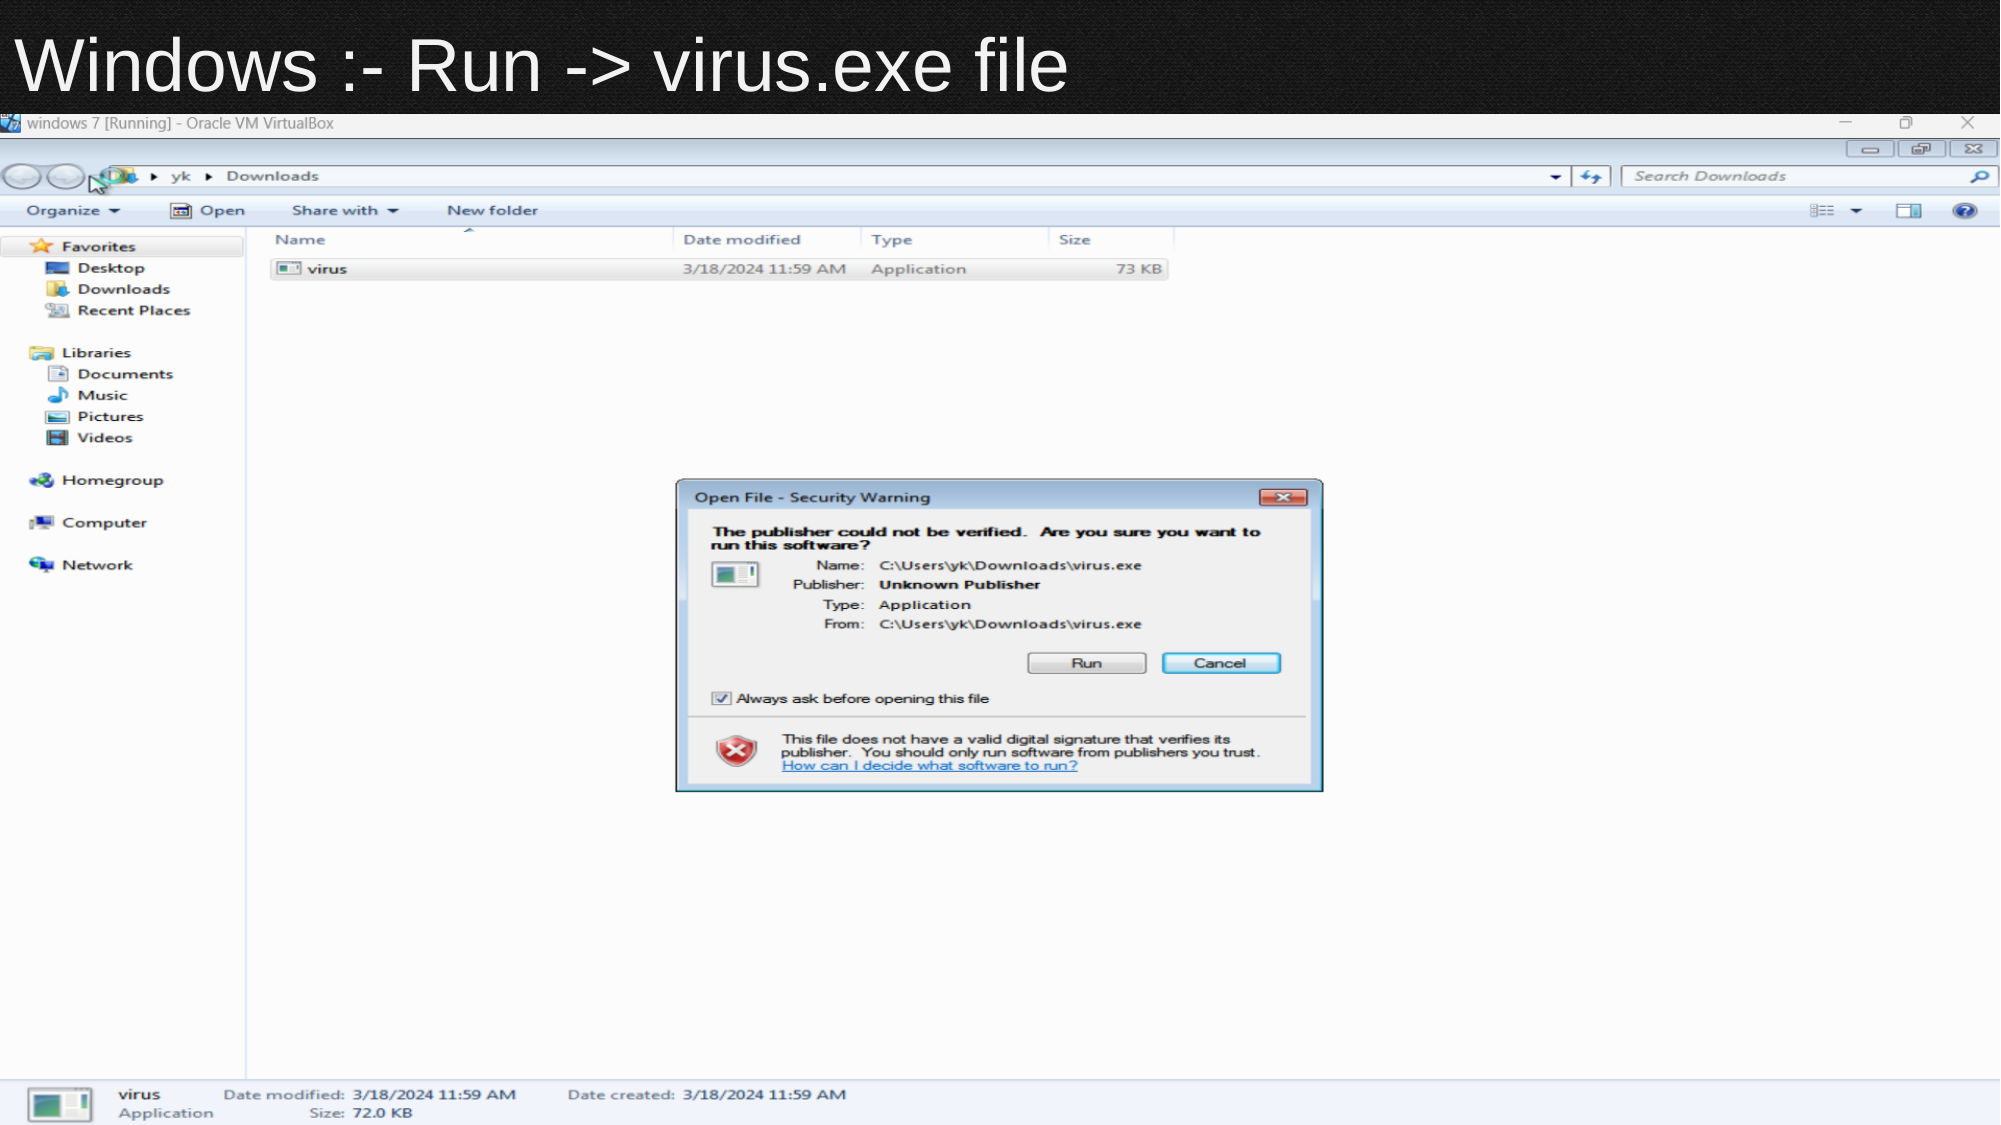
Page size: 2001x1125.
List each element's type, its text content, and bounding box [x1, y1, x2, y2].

picture [0, 0, 2000, 1125]
text_box Windows :- Run -> virus.exe file [0, 8, 1999, 114]
